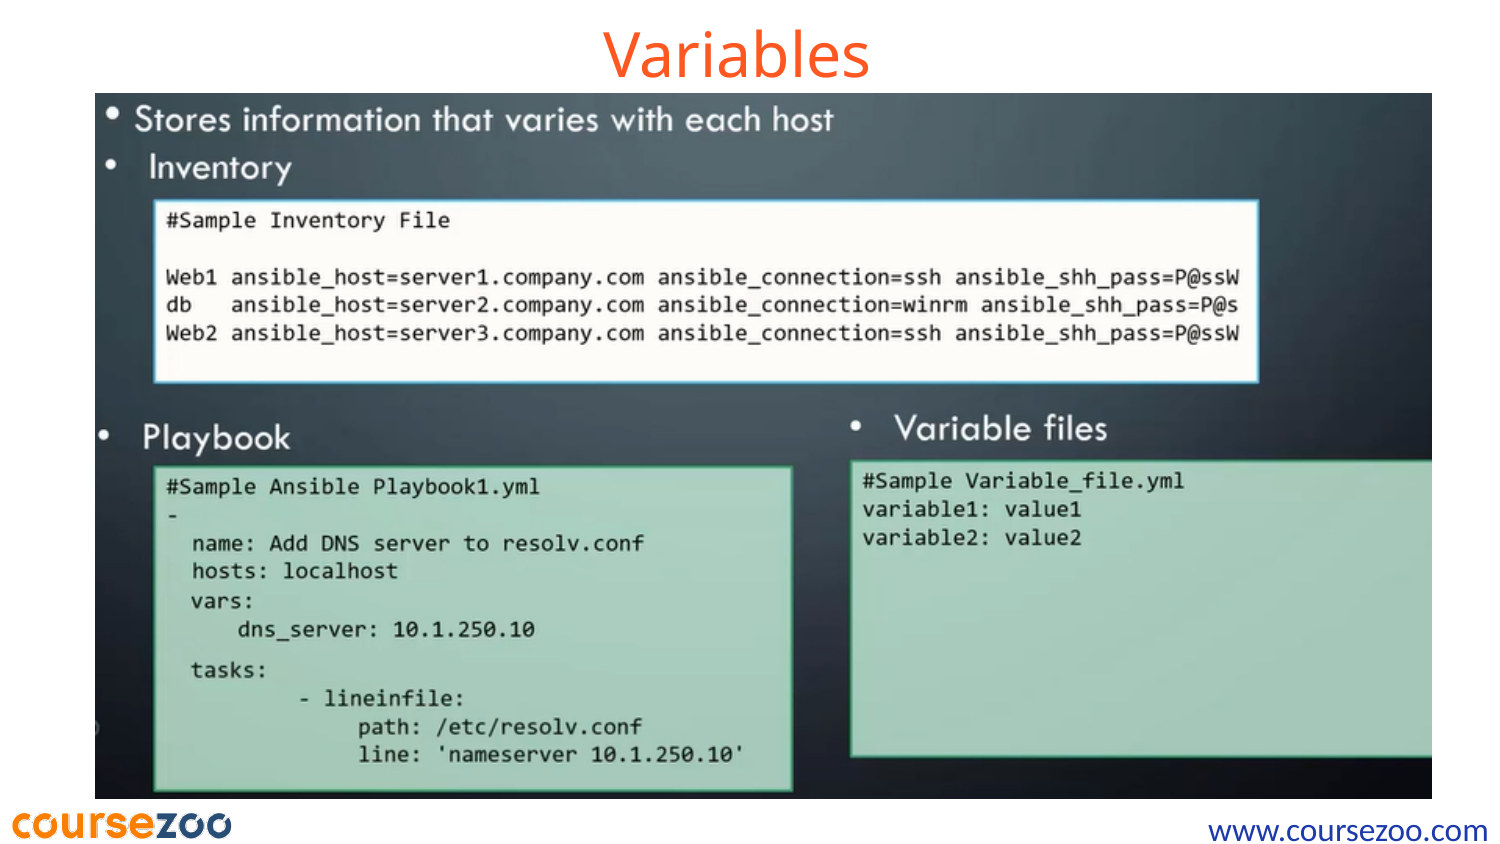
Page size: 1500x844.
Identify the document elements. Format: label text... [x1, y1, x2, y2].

picture [8, 803, 235, 844]
title Variables [38, 0, 1437, 94]
picture [94, 93, 1432, 799]
